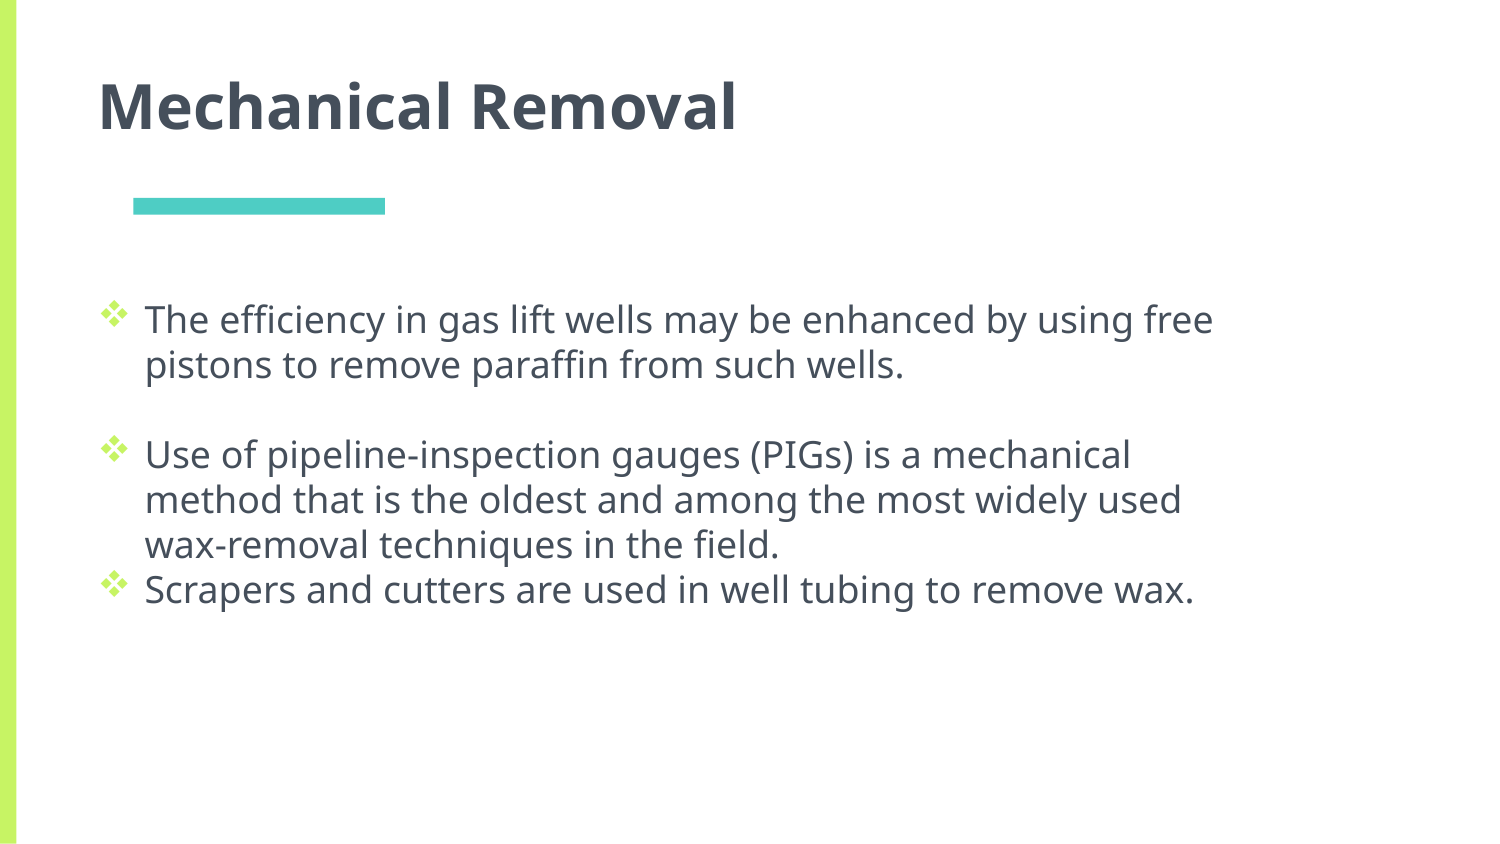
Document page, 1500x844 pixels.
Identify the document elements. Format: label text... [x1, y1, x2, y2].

title Mechanical Removal [82, 75, 1357, 157]
text_box The efficiency in gas lift wells may be enhanced by using free pistons to remove paraffin from such wells. Use of pipeline-inspection gauges (PIGs) is a mechanical method that is the oldest and among the most widely used wax-removal techniques in the field. Scrapers and cutters are used in well tubing to remove wax. [82, 244, 1270, 619]
